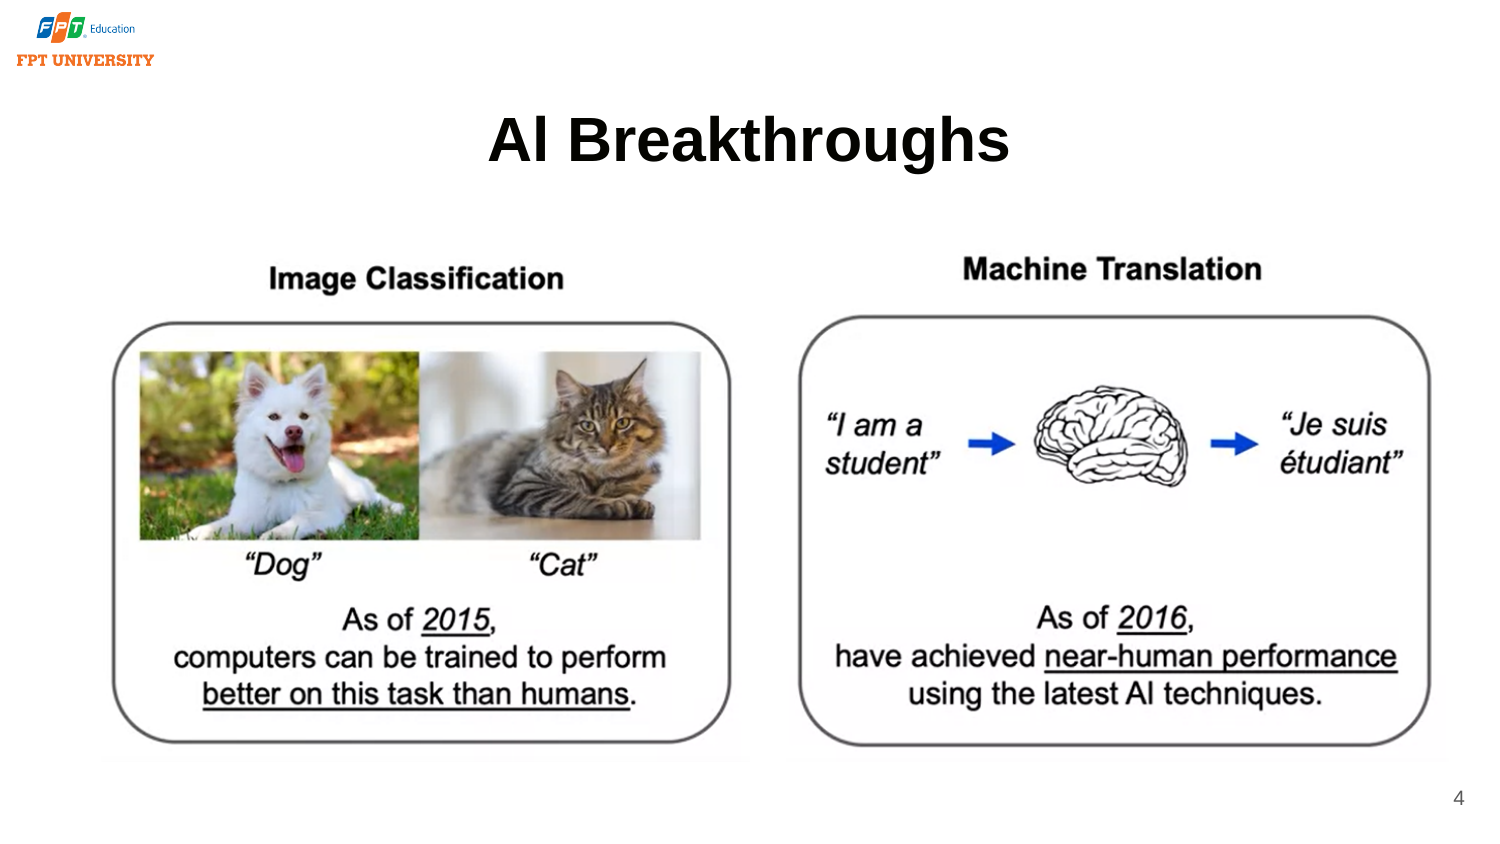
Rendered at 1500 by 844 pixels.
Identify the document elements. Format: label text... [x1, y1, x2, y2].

title Al Breakthroughs [51, 72, 1449, 167]
slide_number 4 [1389, 764, 1480, 830]
picture [785, 234, 1450, 762]
picture [11, 1, 160, 77]
picture [101, 245, 751, 762]
